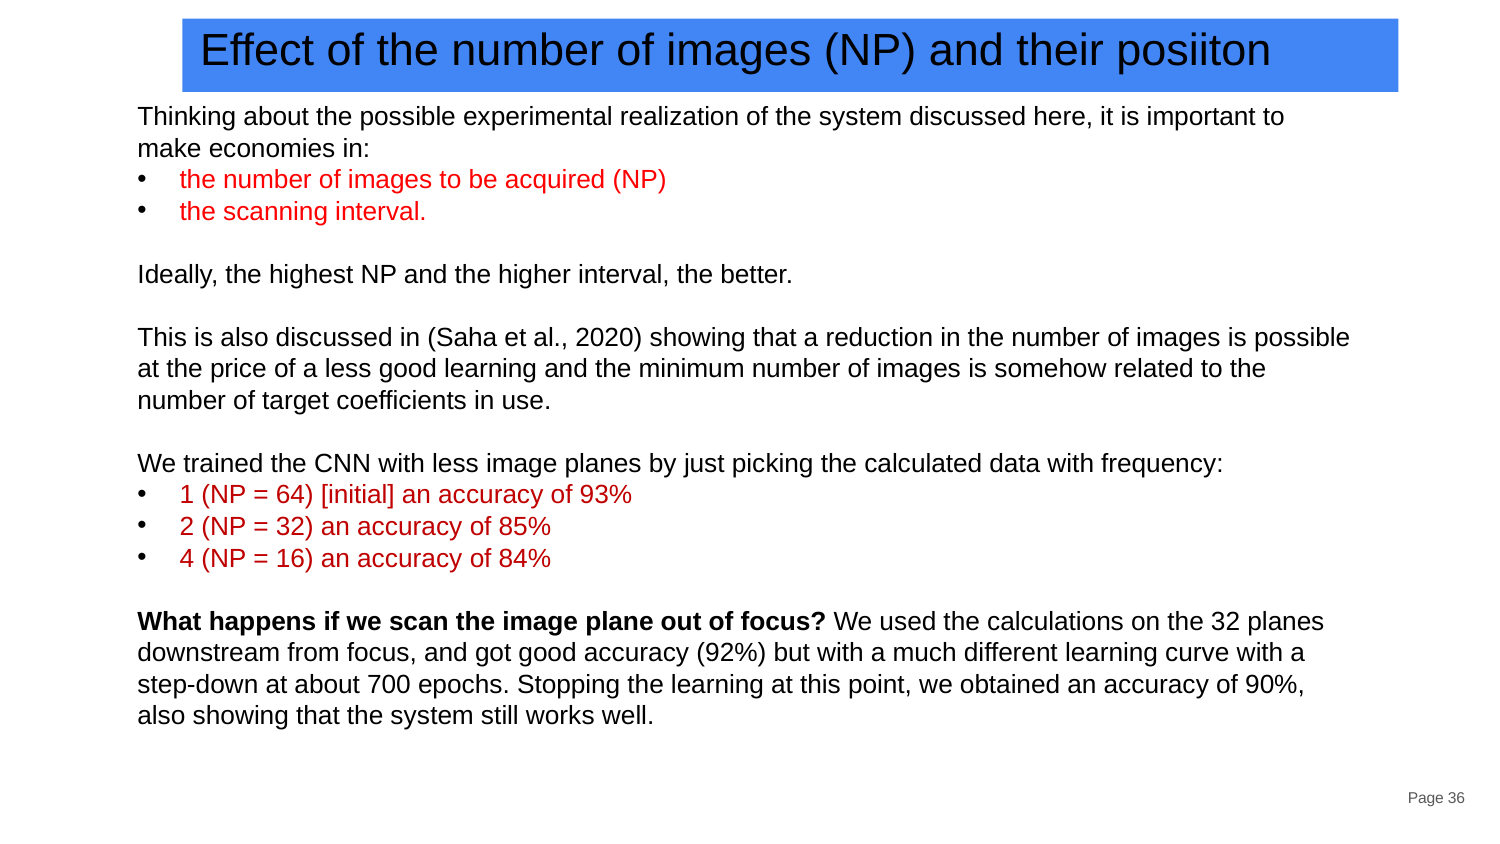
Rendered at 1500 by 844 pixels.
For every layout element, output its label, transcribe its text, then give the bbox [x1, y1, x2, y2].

text_box Thinking about the possible experimental realization of the system discussed here, it is important to make economies in: the number of images to be acquired (NP) the scanning interval. Ideally, the highest NP and the higher interval, the better. This is also discussed in (Saha et al., 2020) showing that a reduction in the number of images is possible at the price of a less good learning and the minimum number of images is somehow related to the number of target coefficients in use. We trained the CNN with less image planes by just picking the calculated data with frequency: 1 (NP = 64) [initial] an accuracy of 93% 2 (NP = 32) an accuracy of 85% 4 (NP = 16) an accuracy of 84% What happens if we scan the image plane out of focus? We used the calculations on the 32 planes downstream from focus, and got good accuracy (92%) but with a much different learning curve with a step-down at about 700 epochs. Stopping the learning at this point, we obtained an accuracy of 90%, also showing that the system still works well. [122, 91, 1367, 738]
slide_number Page 36 [1389, 764, 1480, 830]
title Effect of the number of images (NP) and their posiiton [182, 18, 1399, 92]
